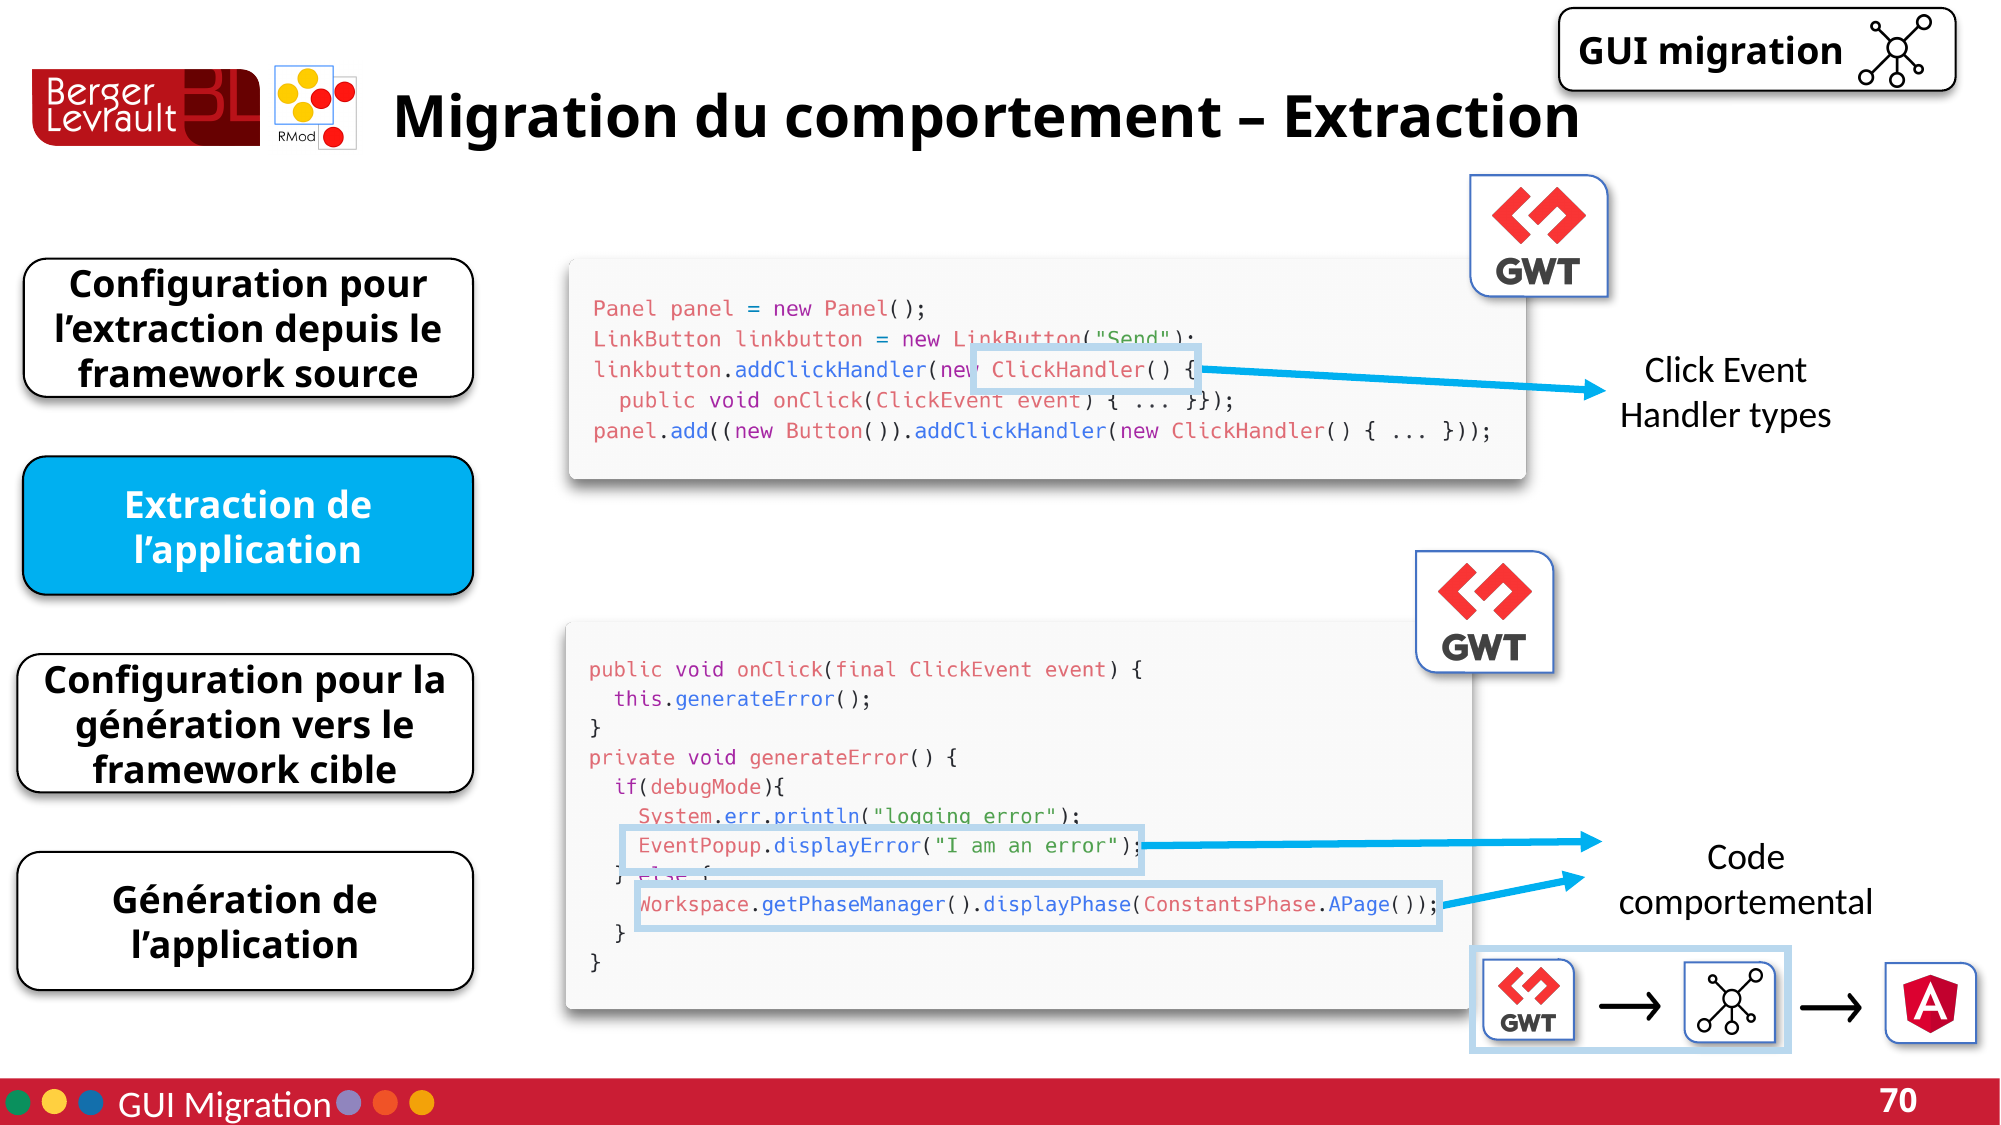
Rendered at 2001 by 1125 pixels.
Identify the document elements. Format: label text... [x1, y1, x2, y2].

picture [1789, 967, 1872, 1049]
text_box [1885, 963, 1977, 1044]
text_box [77, 1089, 103, 1117]
text_box Click Event Handler types [1583, 337, 1869, 443]
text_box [1559, 7, 1956, 91]
text_box Extraction de l’application [21, 455, 475, 596]
picture [1588, 973, 1671, 1040]
picture [527, 597, 1510, 1034]
picture [32, 69, 260, 146]
text_box [4, 1089, 32, 1117]
text_box [1472, 947, 1789, 1052]
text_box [1470, 175, 1608, 297]
picture [268, 60, 363, 155]
text_box [408, 1089, 436, 1117]
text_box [1197, 368, 1607, 391]
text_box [1416, 551, 1554, 673]
text_box Configuration pour la génération vers le framework cible [16, 653, 475, 794]
picture [529, 233, 1566, 505]
slide_number 70 [1832, 1078, 1965, 1125]
text_box Code comportemental [1585, 824, 1908, 930]
title Migration du comportement – Extraction [377, 79, 1906, 183]
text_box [1684, 962, 1776, 1043]
text_box GUI Migration [103, 1072, 398, 1125]
text_box Génération de l’application [16, 850, 475, 992]
text_box Configuration pour l’extraction depuis le framework source [22, 257, 475, 398]
text_box [41, 1088, 67, 1115]
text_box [1141, 841, 1603, 846]
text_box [1483, 959, 1574, 1040]
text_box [1439, 877, 1586, 907]
